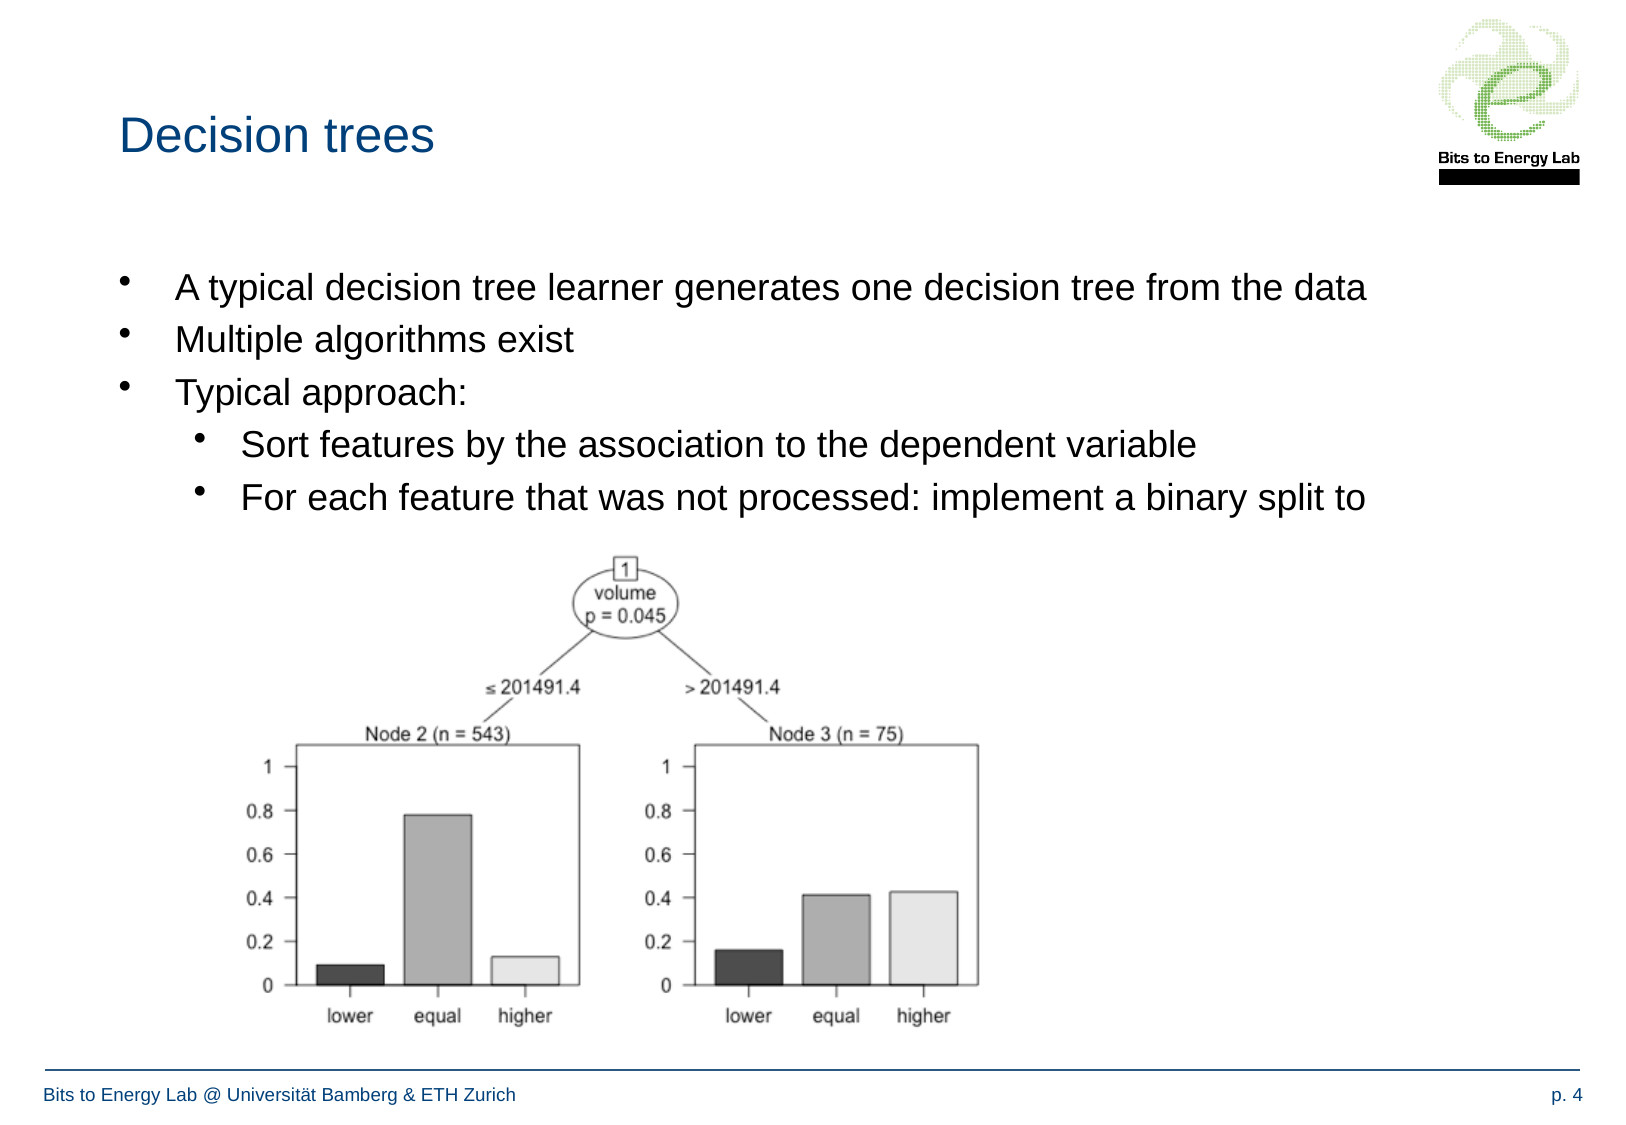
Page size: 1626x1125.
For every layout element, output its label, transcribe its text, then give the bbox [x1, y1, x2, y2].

picture [209, 526, 1009, 1039]
list A typical decision tree learner generates one decision tree from the data Multiple algorithms exist Typical approach: Sort features by the association to the dependent variable For each feature that was not processed: implement a binary split to divide the data into the classes [103, 255, 1477, 551]
title Decision trees [103, 44, 1415, 220]
